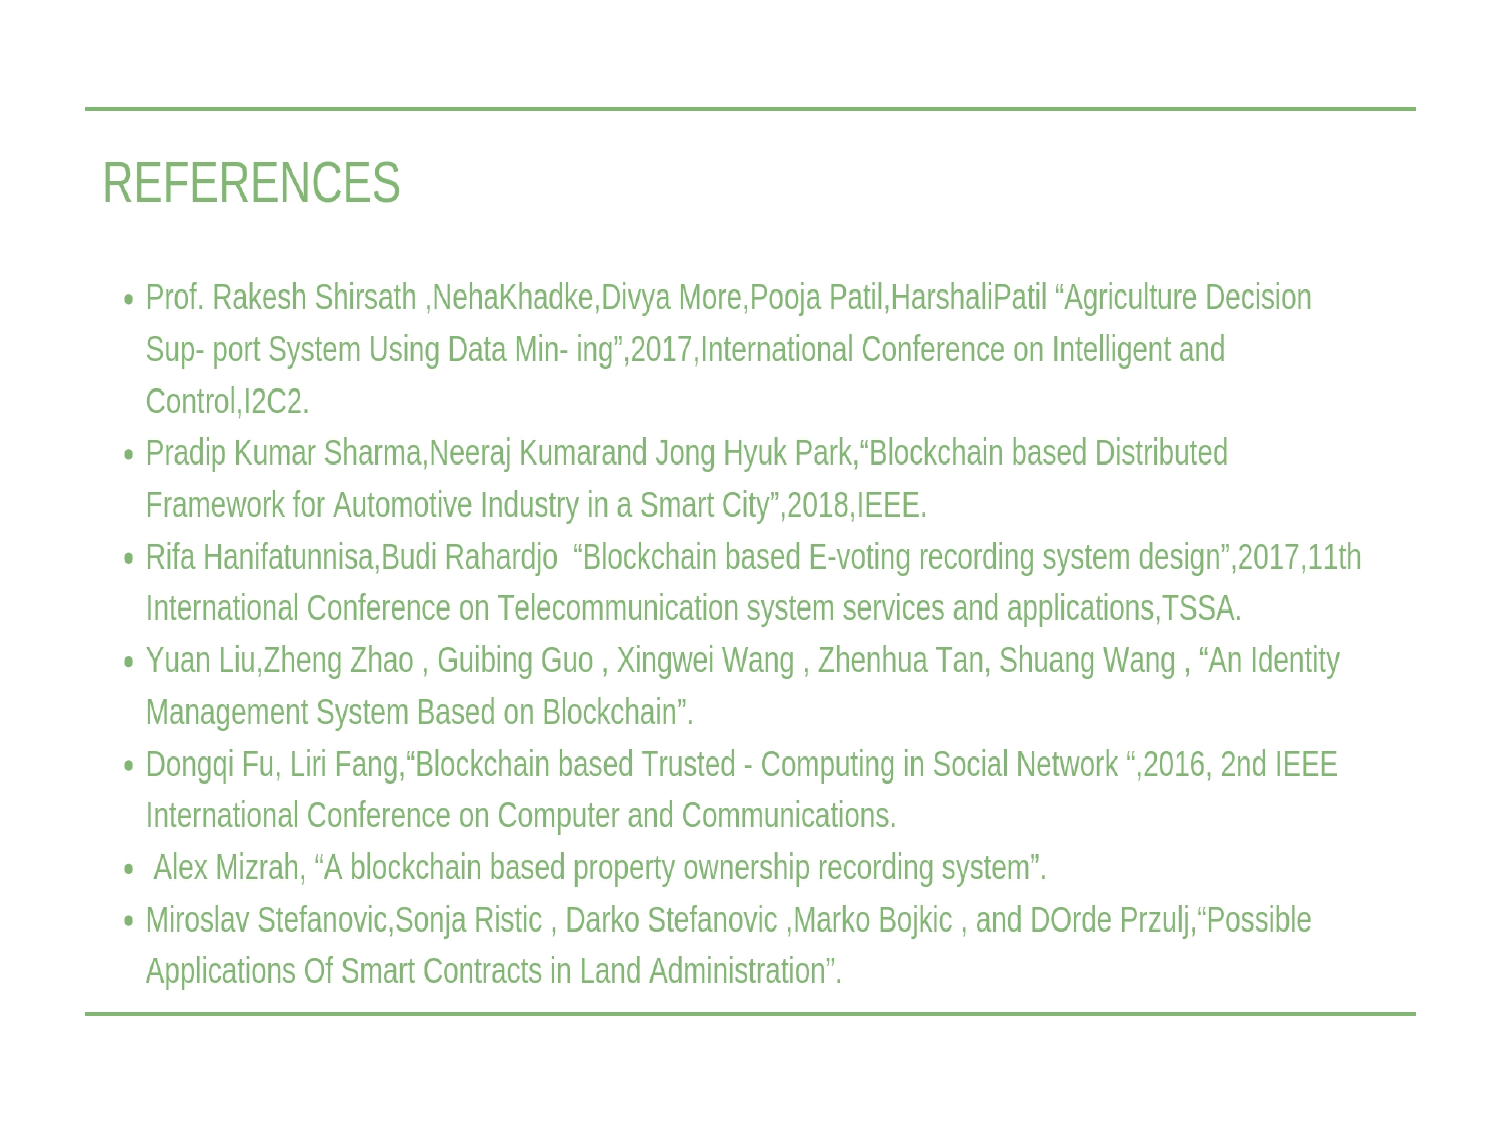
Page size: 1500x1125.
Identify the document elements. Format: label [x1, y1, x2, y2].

list [0, 0, 1500, 1125]
